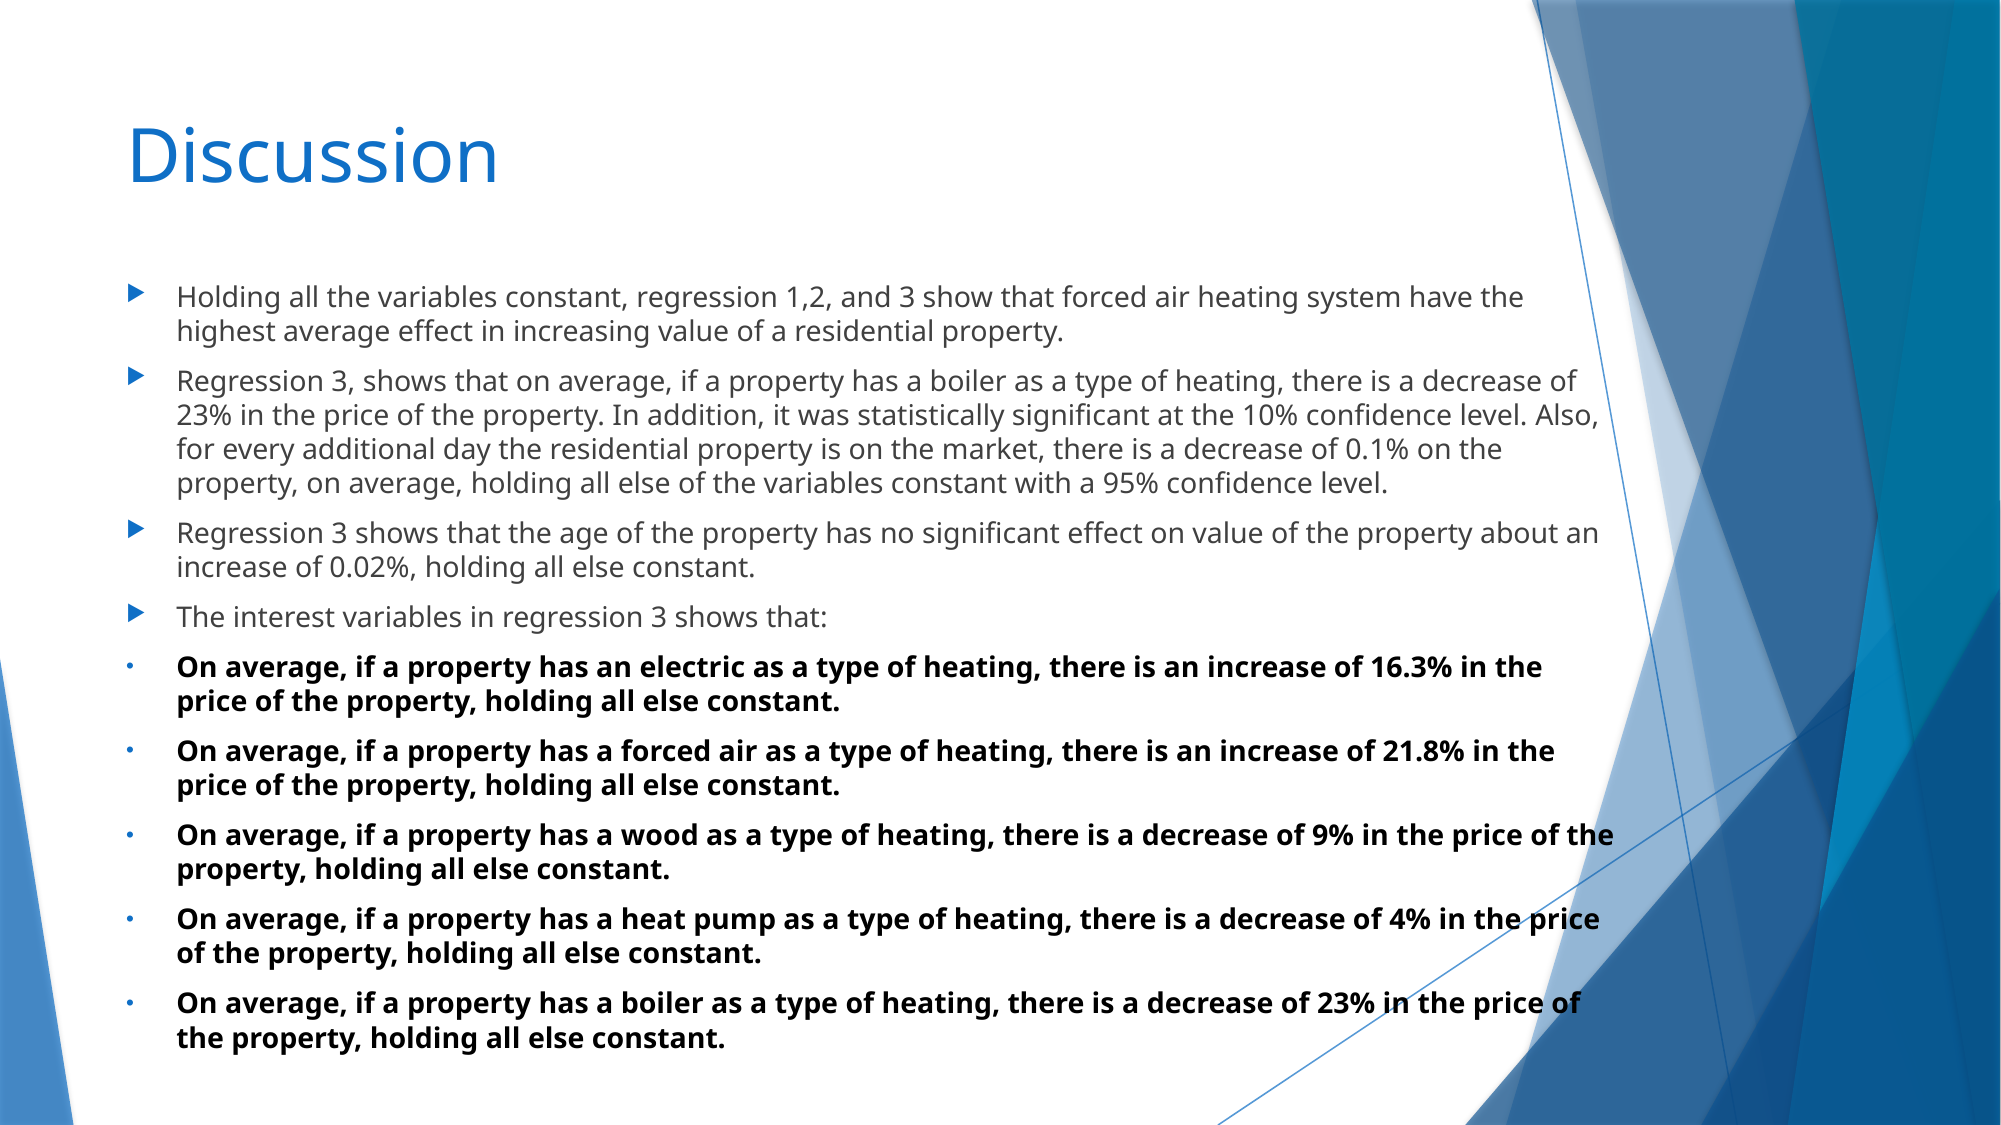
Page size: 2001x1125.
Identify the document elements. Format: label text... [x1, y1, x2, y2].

title Discussion [111, 99, 1522, 271]
list Holding all the variables constant, regression 1,2, and 3 show that forced air heating system have the highest average effect in increasing value of a residential property. Regression 3, shows that on average, if a property has a boiler as a type of heating, there is a decrease of 23% in the price of the property. In addition, it was statistically significant at the 10% confidence level. Also, for every additional day the residential property is on the market, there is a decrease of 0.1% on the property, on average, holding all else of the variables constant with a 95% confidence level. Regression 3 shows that the age of the property has no significant effect on value of the property about an increase of 0.02%, holding all else constant. The interest variables in regression 3 shows that: On average, if a property has an electric as a type of heating, there is an increase of 16.3% in the price of the property, holding all else constant. On average, if a property has a forced air as a type of heating, there is an increase of 21.8% in the price of the property, holding all else constant. On average, if a property has a wood as a type of heating, there is a decrease of 9% in the price of the property, holding all else constant. On average, if a property has a heat pump as a type of heating, there is a decrease of 4% in the price of the property, holding all else constant. On average, if a property has a boiler as a type of heating, there is a decrease of 23% in the price of the property, holding all else constant. [111, 271, 1635, 1068]
